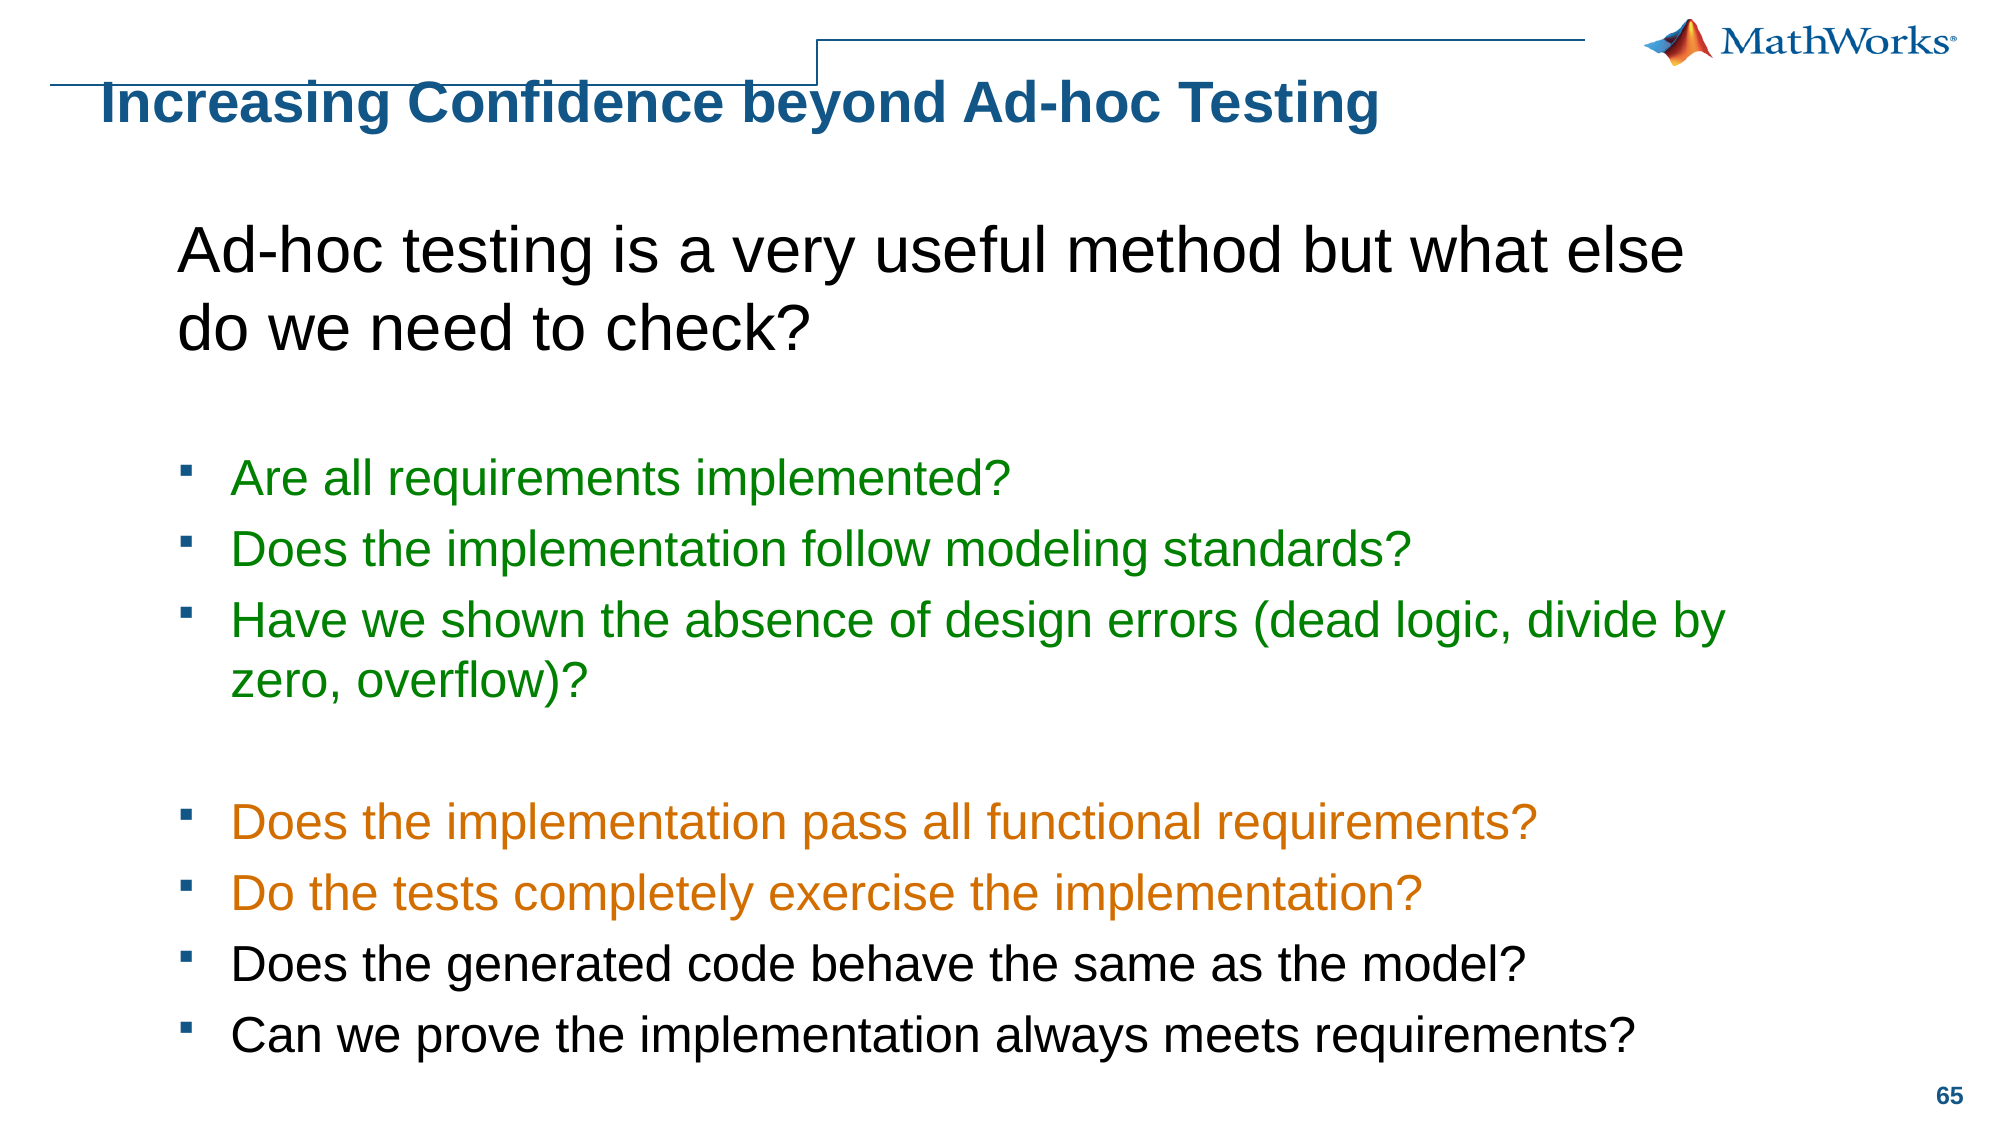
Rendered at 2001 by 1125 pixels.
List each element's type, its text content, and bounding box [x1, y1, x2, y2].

text_box Ad-hoc testing is a very useful method but what else do we need to check? Are all requirements implemented? Does the implementation follow modeling standards? Have we shown the absence of design errors (dead logic, divide by zero, overflow)? Does the implementation pass all functional requirements? Do the tests completely exercise the implementation? Does the generated code behave the same as the model? Can we prove the implementation always meets requirements? [162, 200, 1775, 1075]
title Increasing Confidence beyond Ad-hoc Testing [85, 56, 1853, 219]
picture [1634, 7, 1977, 78]
